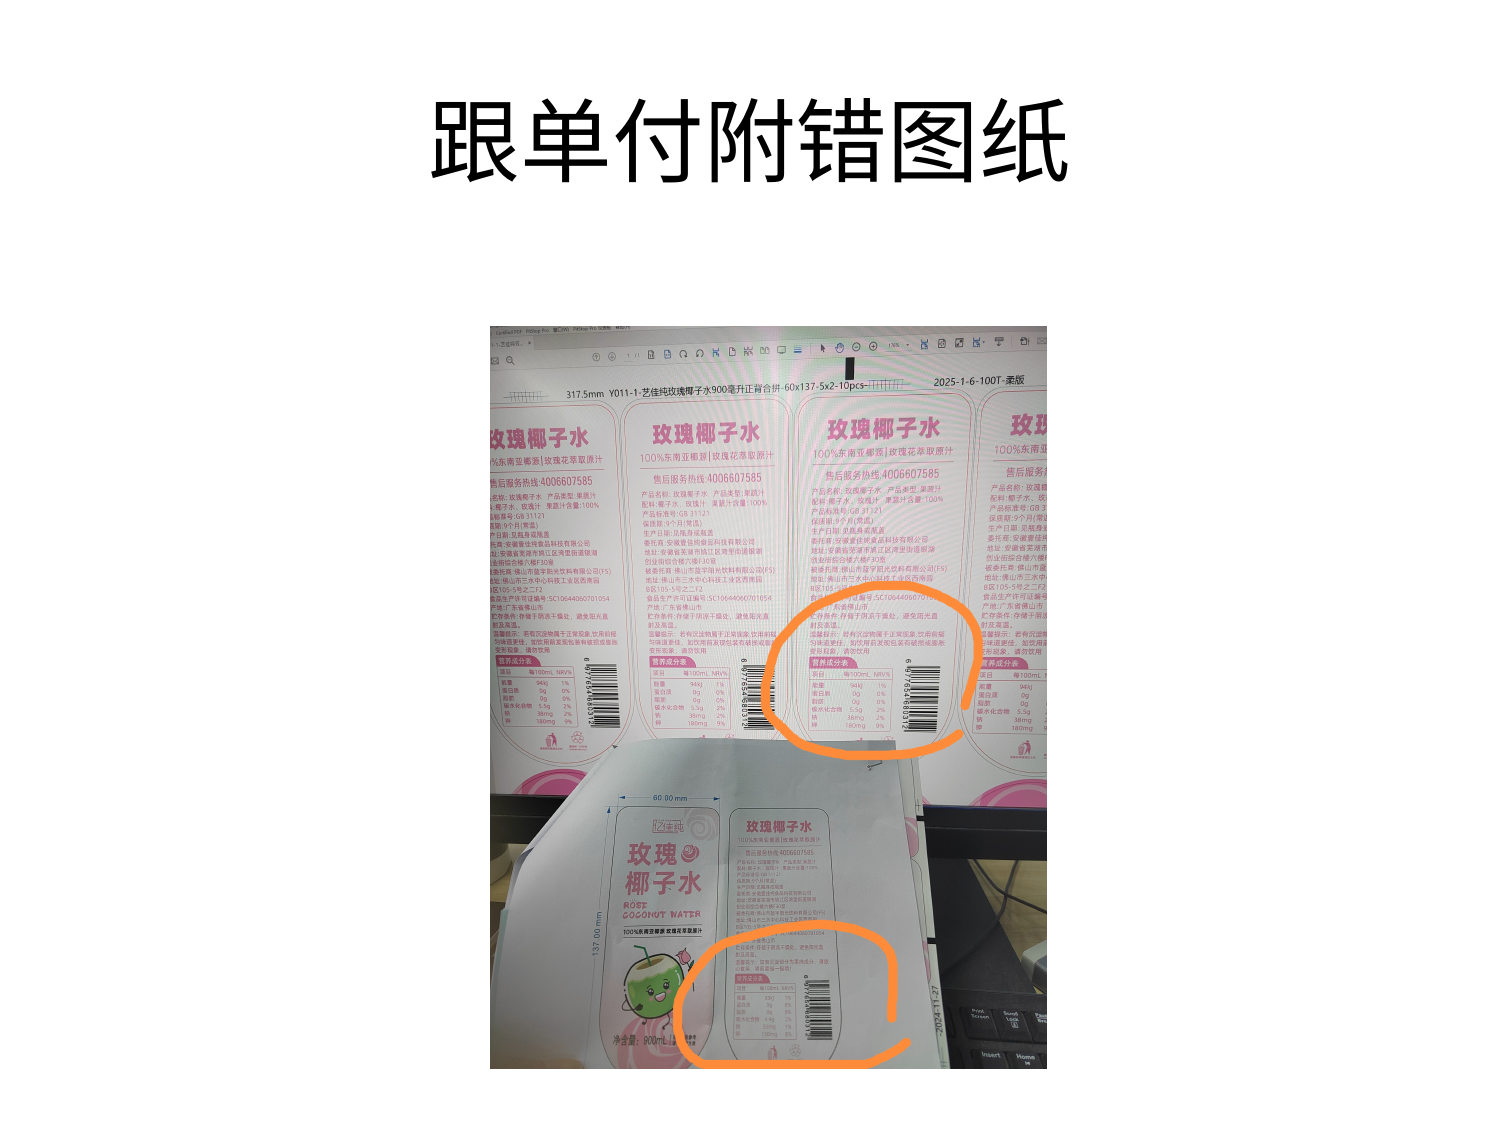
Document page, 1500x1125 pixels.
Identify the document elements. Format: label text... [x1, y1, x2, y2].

title 跟单付附错图纸 [75, 45, 1425, 233]
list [489, 326, 1048, 1069]
